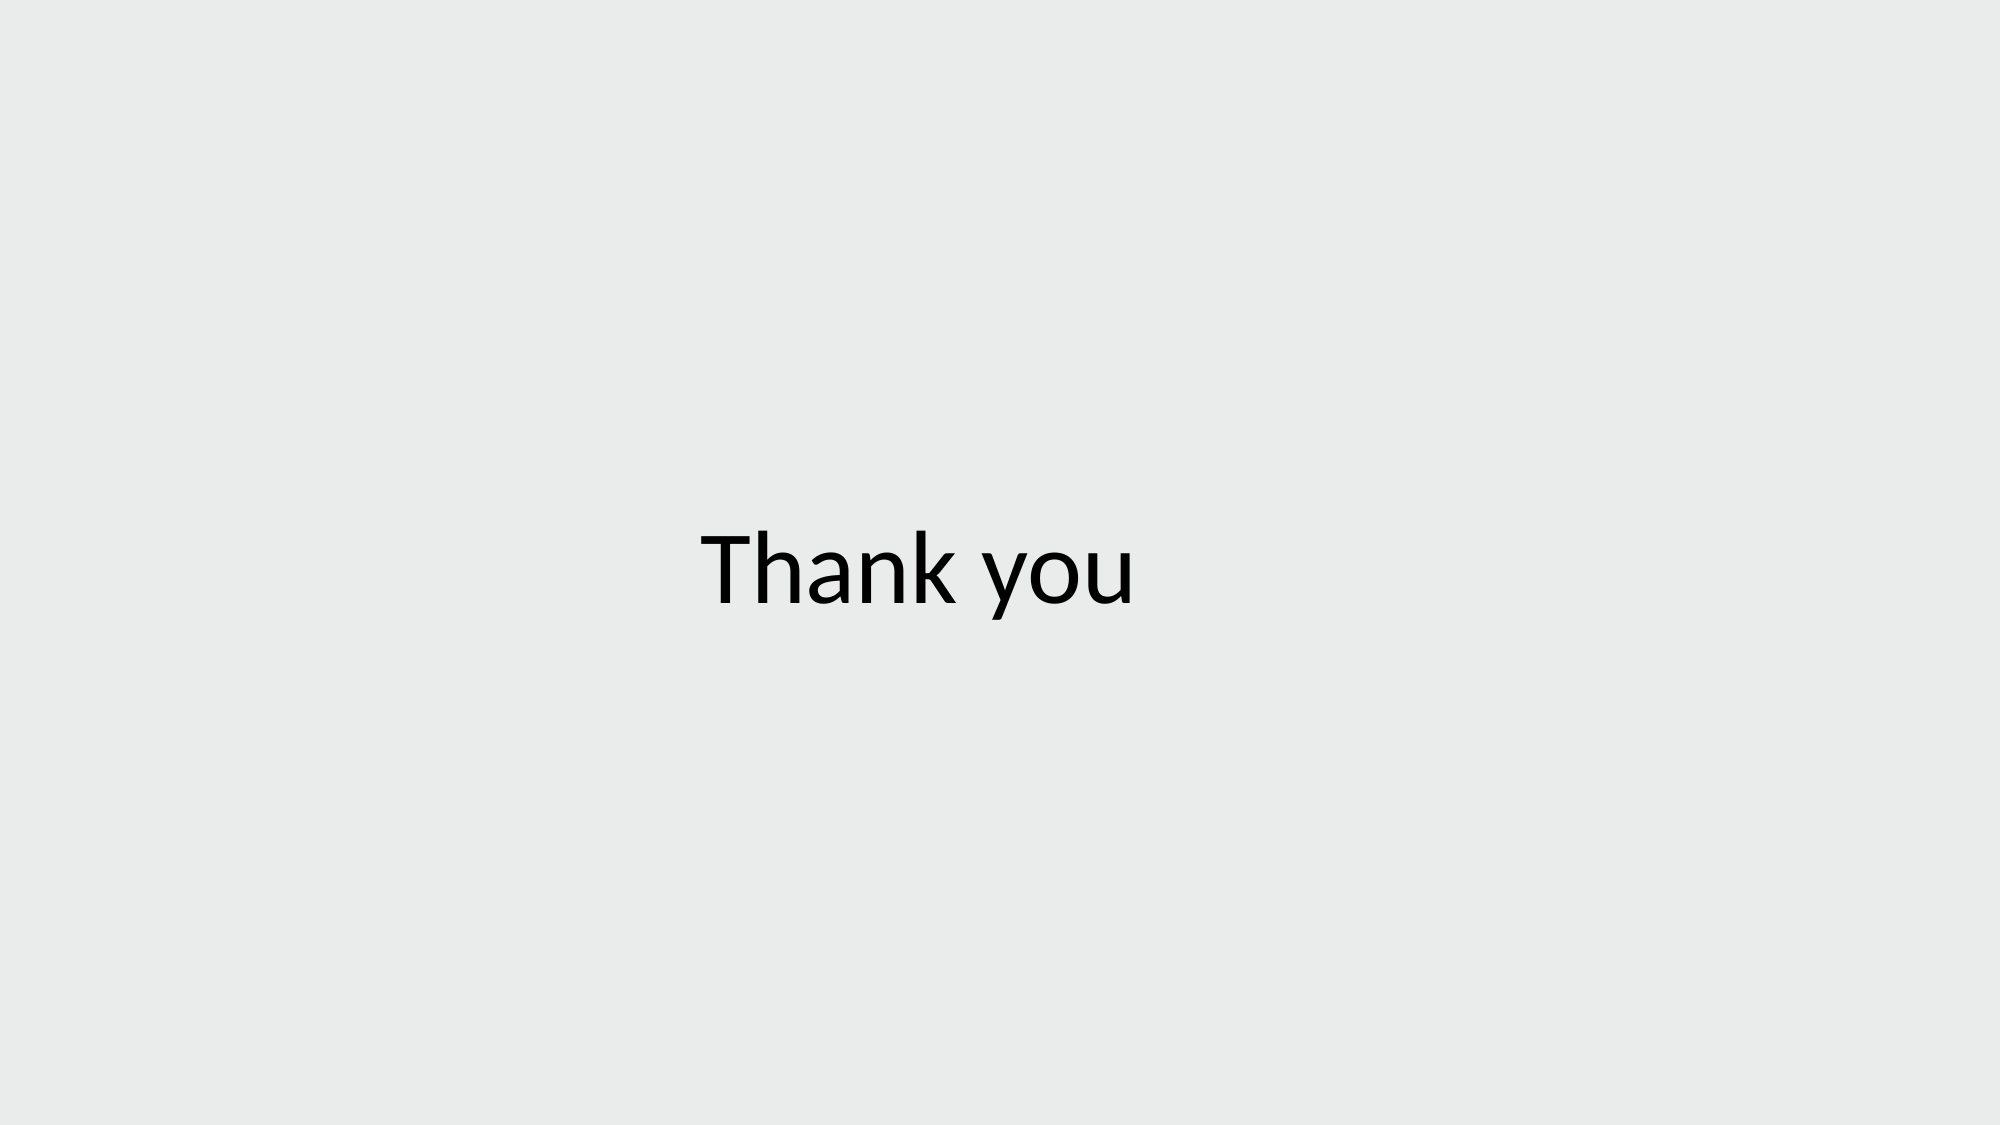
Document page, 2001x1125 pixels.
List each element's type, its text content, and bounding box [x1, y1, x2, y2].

text_box Thank you [685, 491, 1722, 632]
